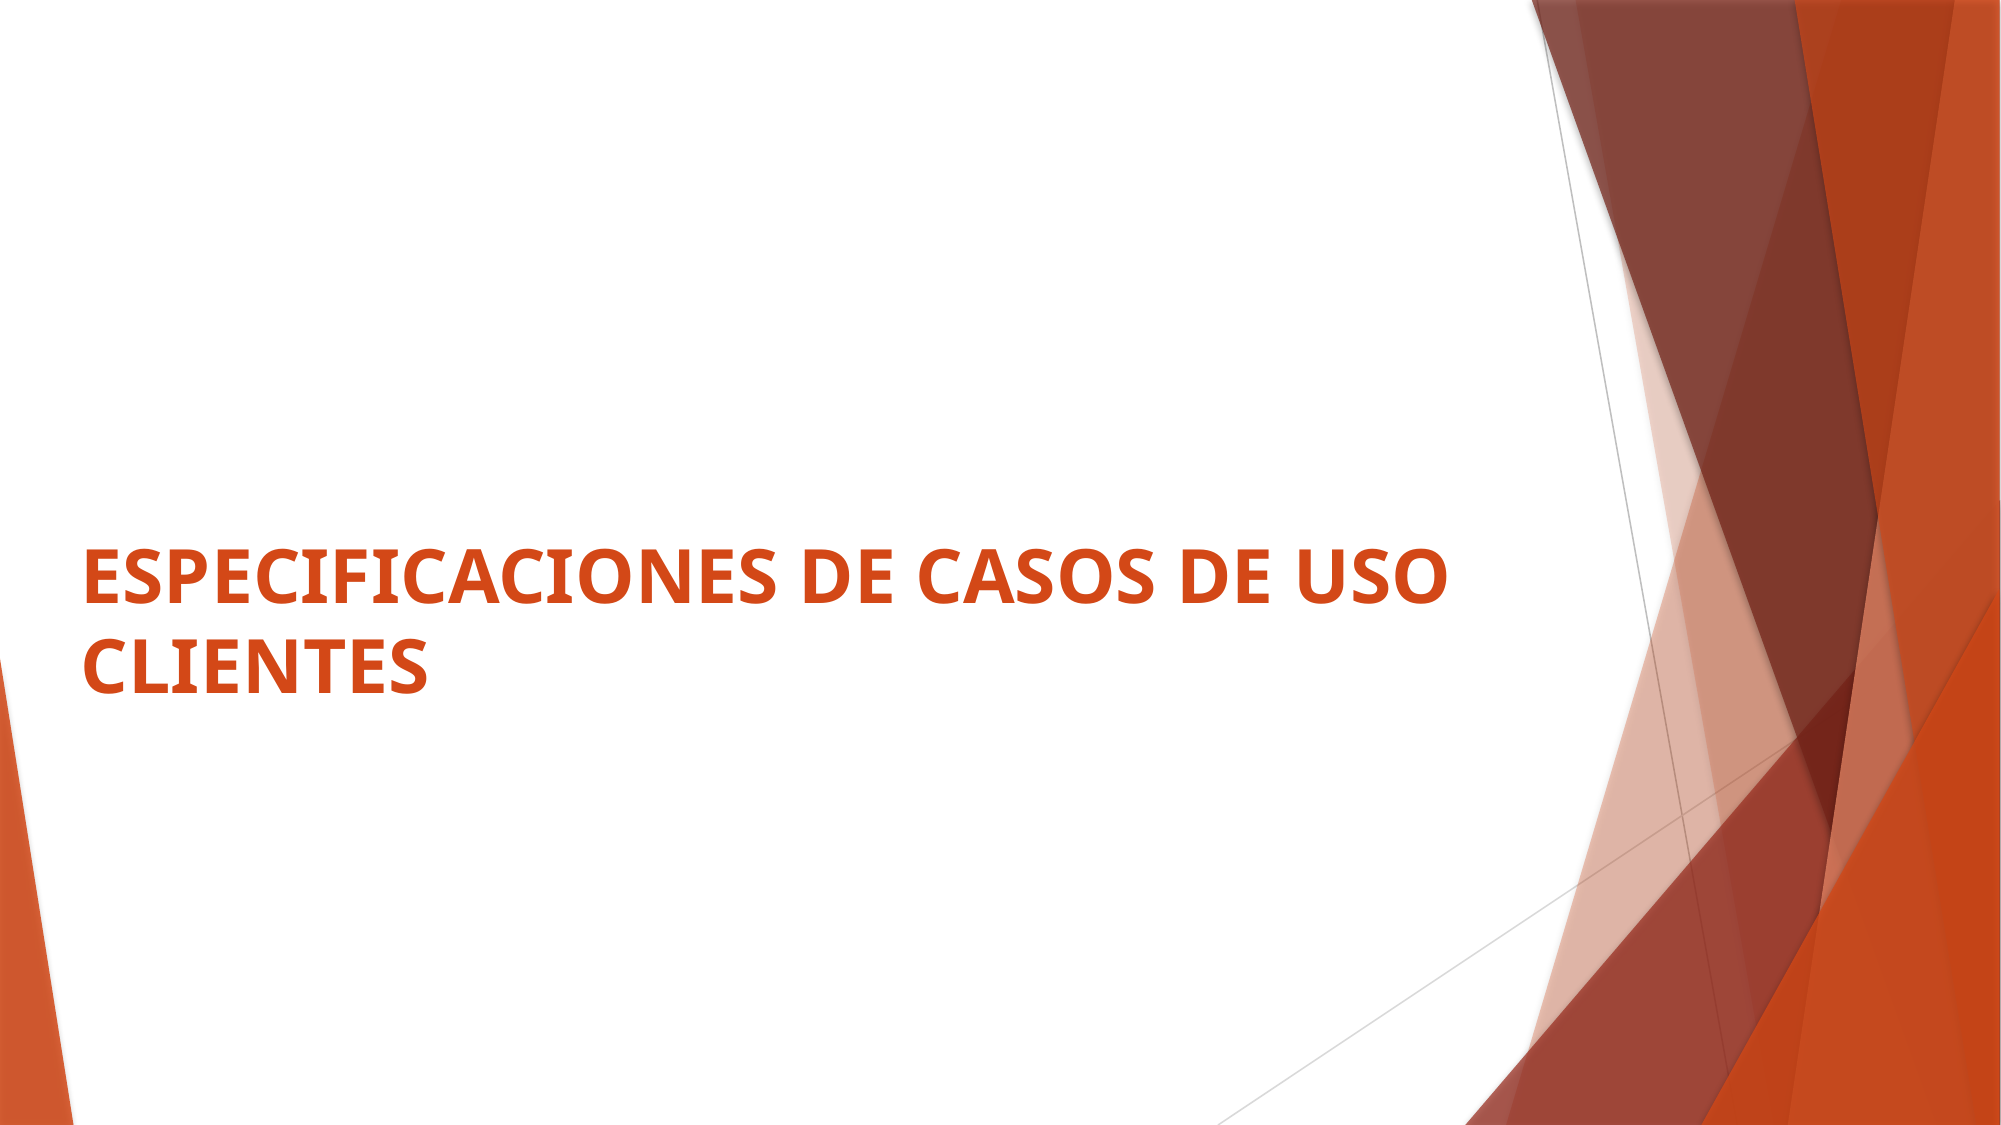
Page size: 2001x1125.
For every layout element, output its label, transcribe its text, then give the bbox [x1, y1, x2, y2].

title ESPECIFICACIONES DE CASOS DE USO CLIENTES [65, 521, 1477, 739]
